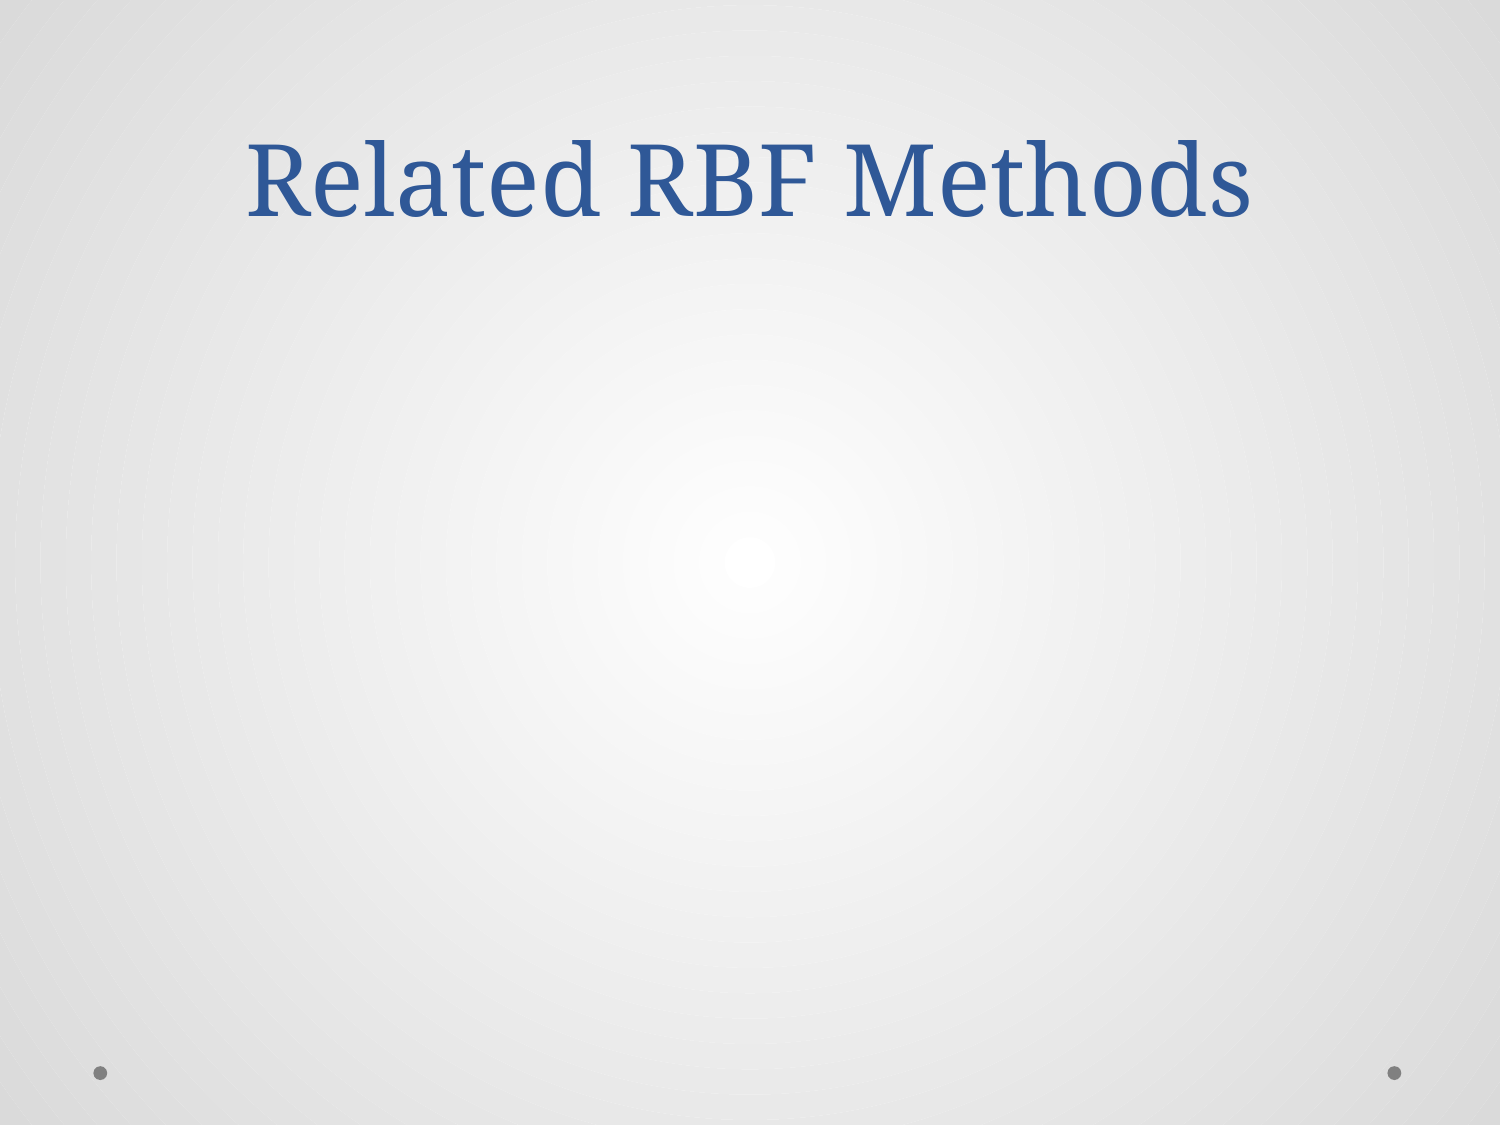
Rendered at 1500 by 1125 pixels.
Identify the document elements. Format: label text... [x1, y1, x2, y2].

title Related RBF Methods [75, 0, 1425, 245]
